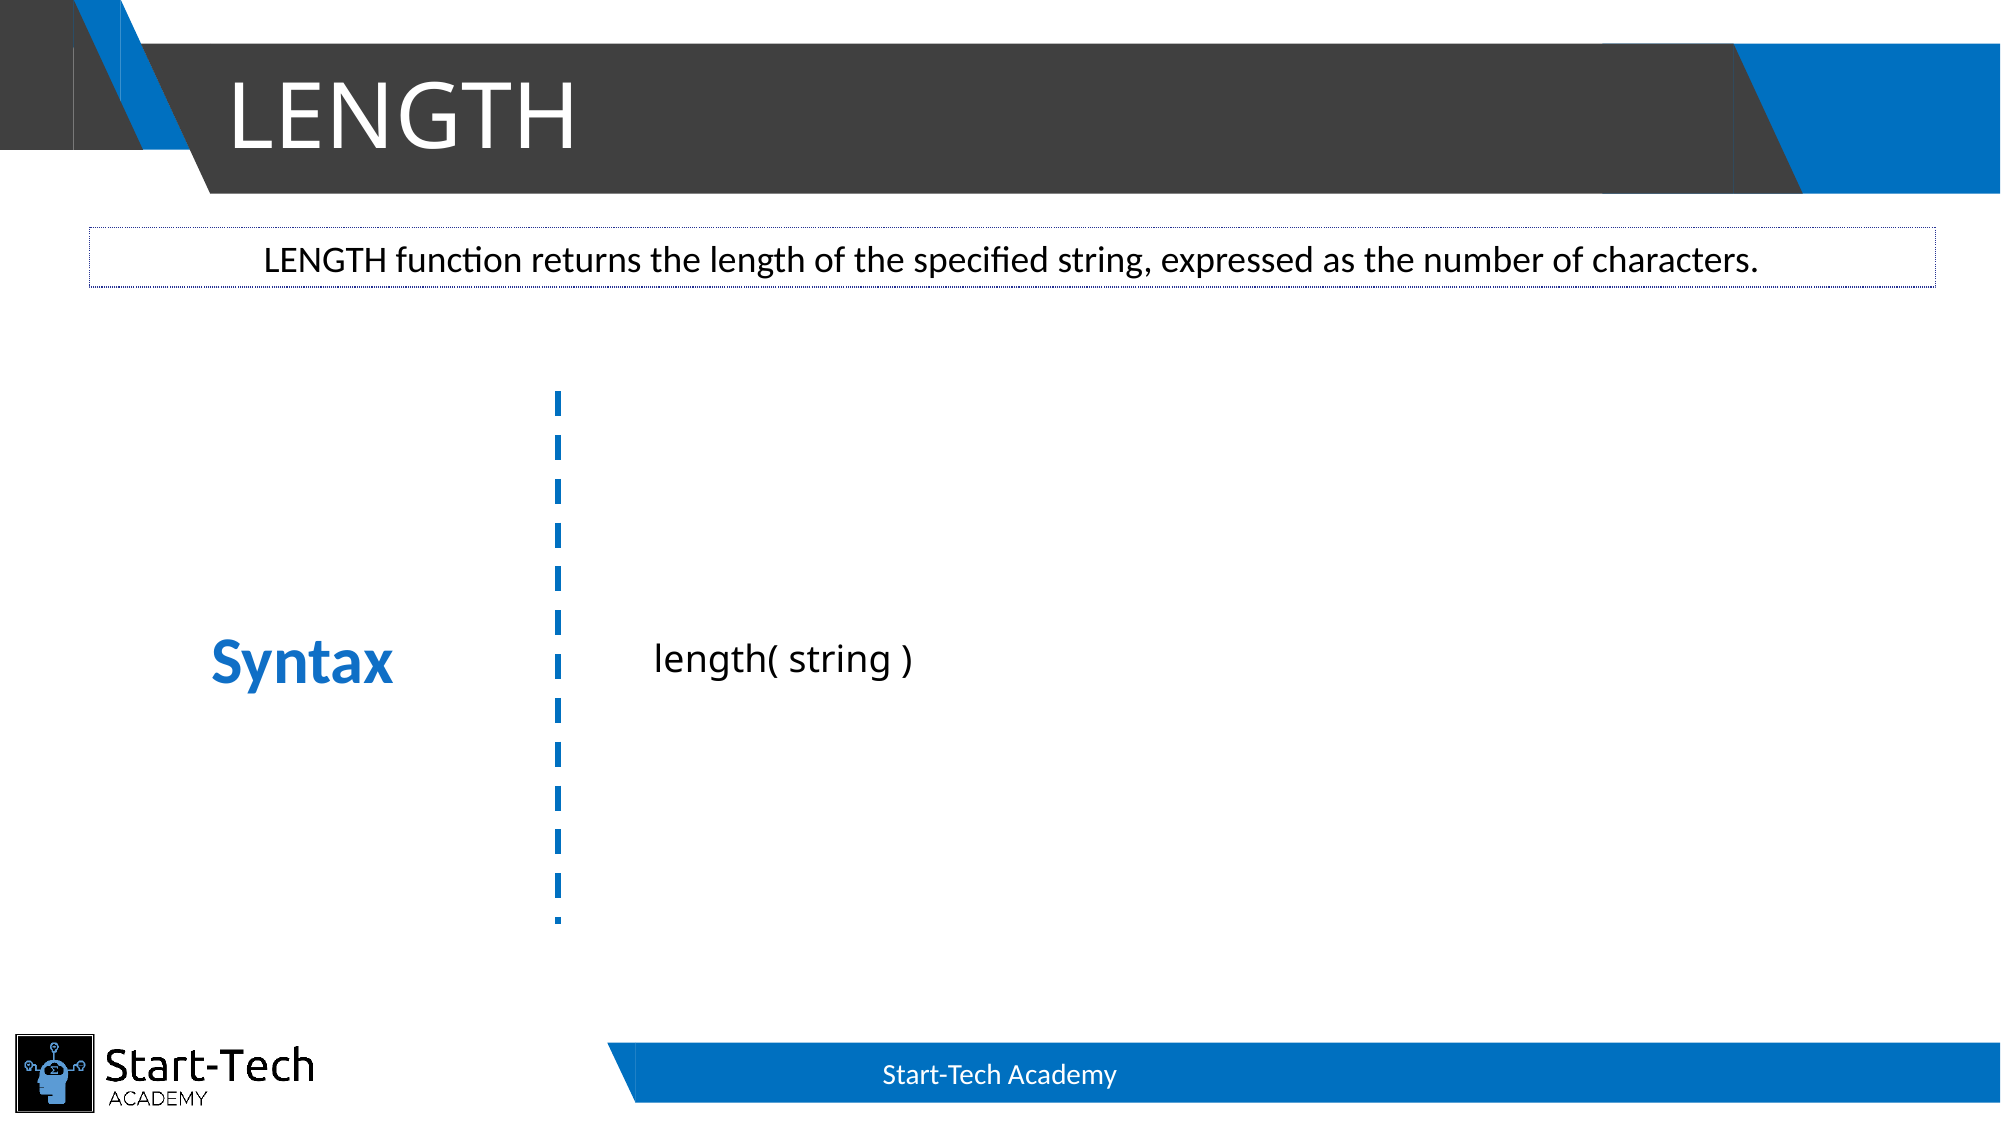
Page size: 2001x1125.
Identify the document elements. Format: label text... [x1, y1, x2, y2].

footer Start-Tech Academy [662, 1042, 1338, 1103]
text_box Syntax [47, 609, 557, 705]
picture [5, 1023, 333, 1123]
text_box length( string ) [638, 627, 1878, 687]
text_box LENGTH function returns the length of the specified string, expressed as the number of characters. [89, 227, 1936, 288]
title LENGTH [211, 9, 1734, 227]
